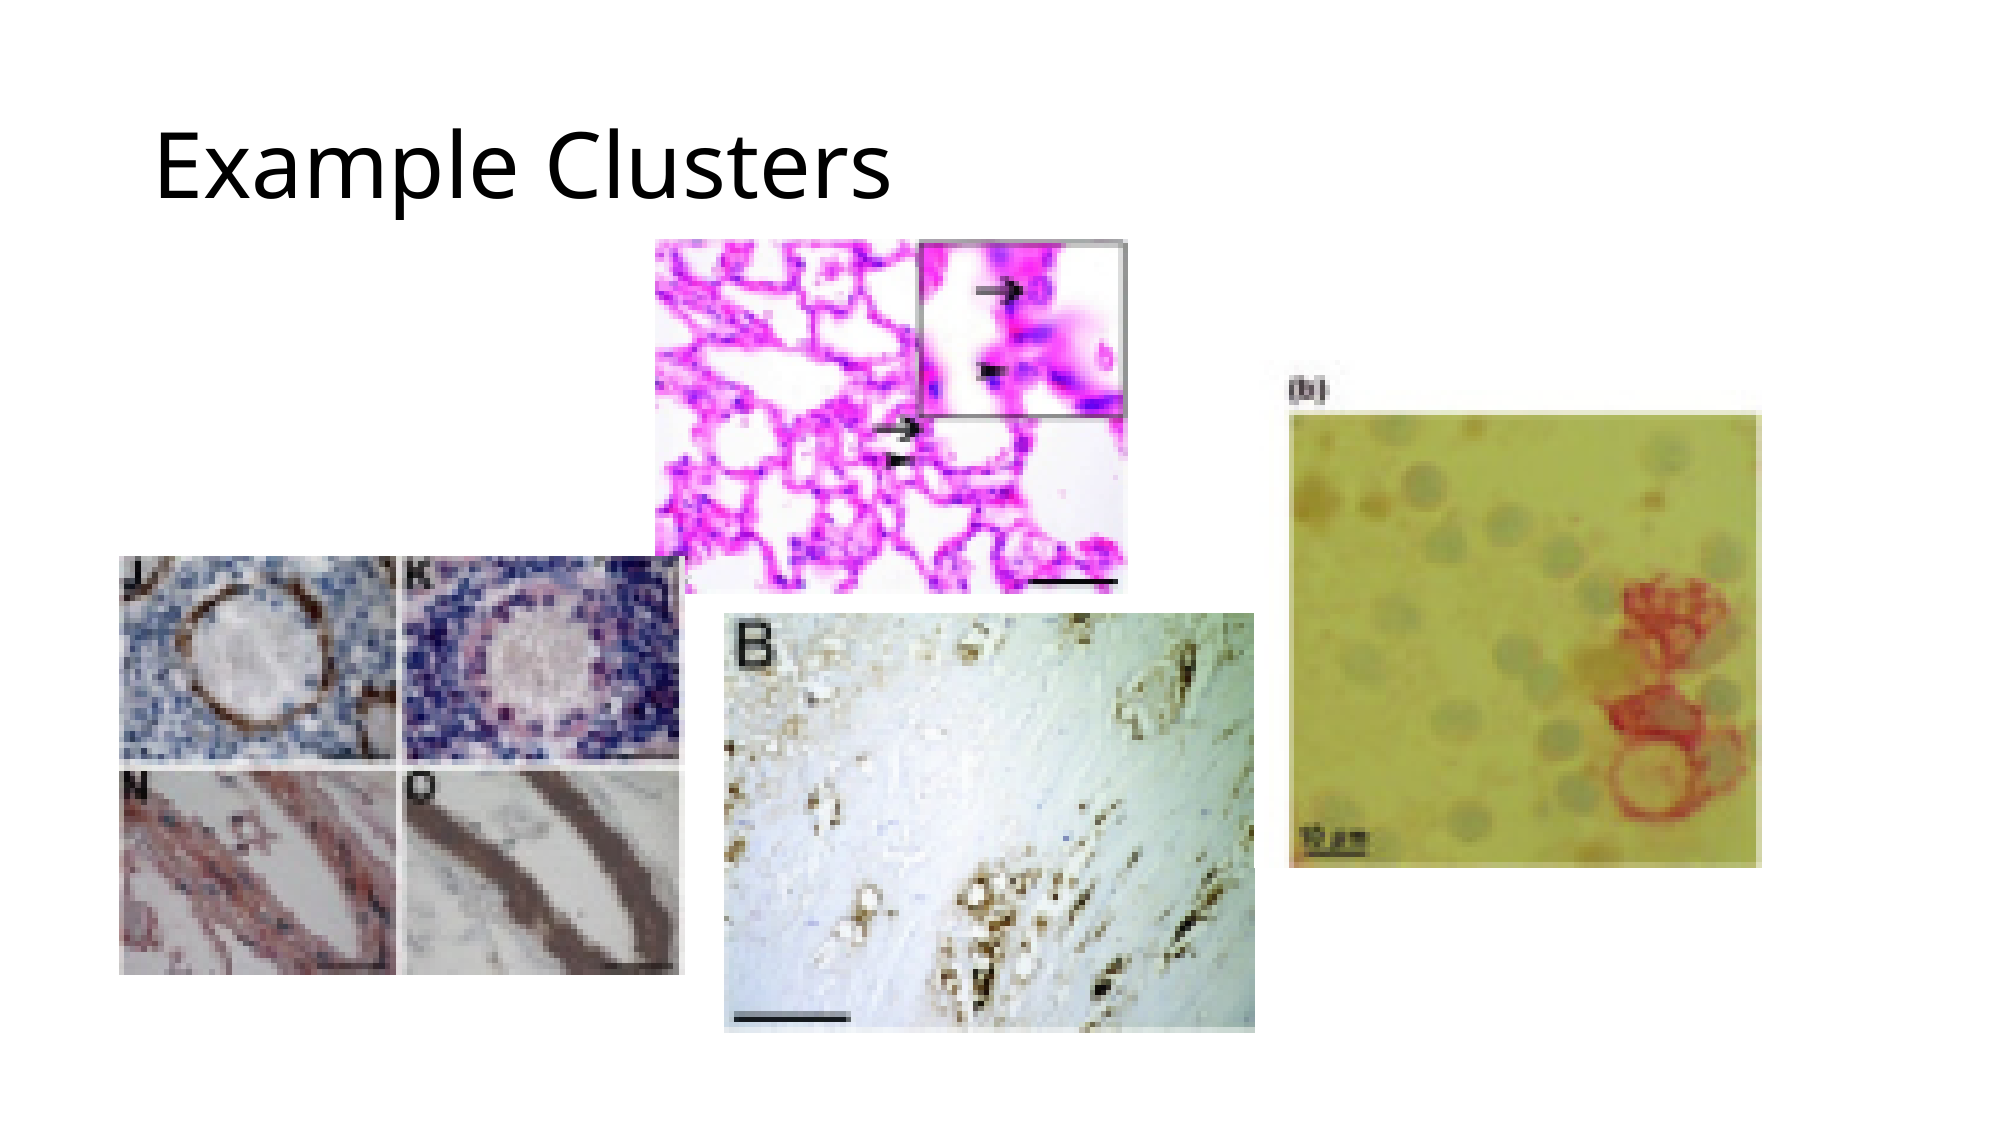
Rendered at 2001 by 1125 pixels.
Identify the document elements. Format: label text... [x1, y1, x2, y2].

title Example Clusters [137, 59, 1863, 278]
picture [119, 239, 1128, 975]
picture [724, 360, 1762, 1033]
